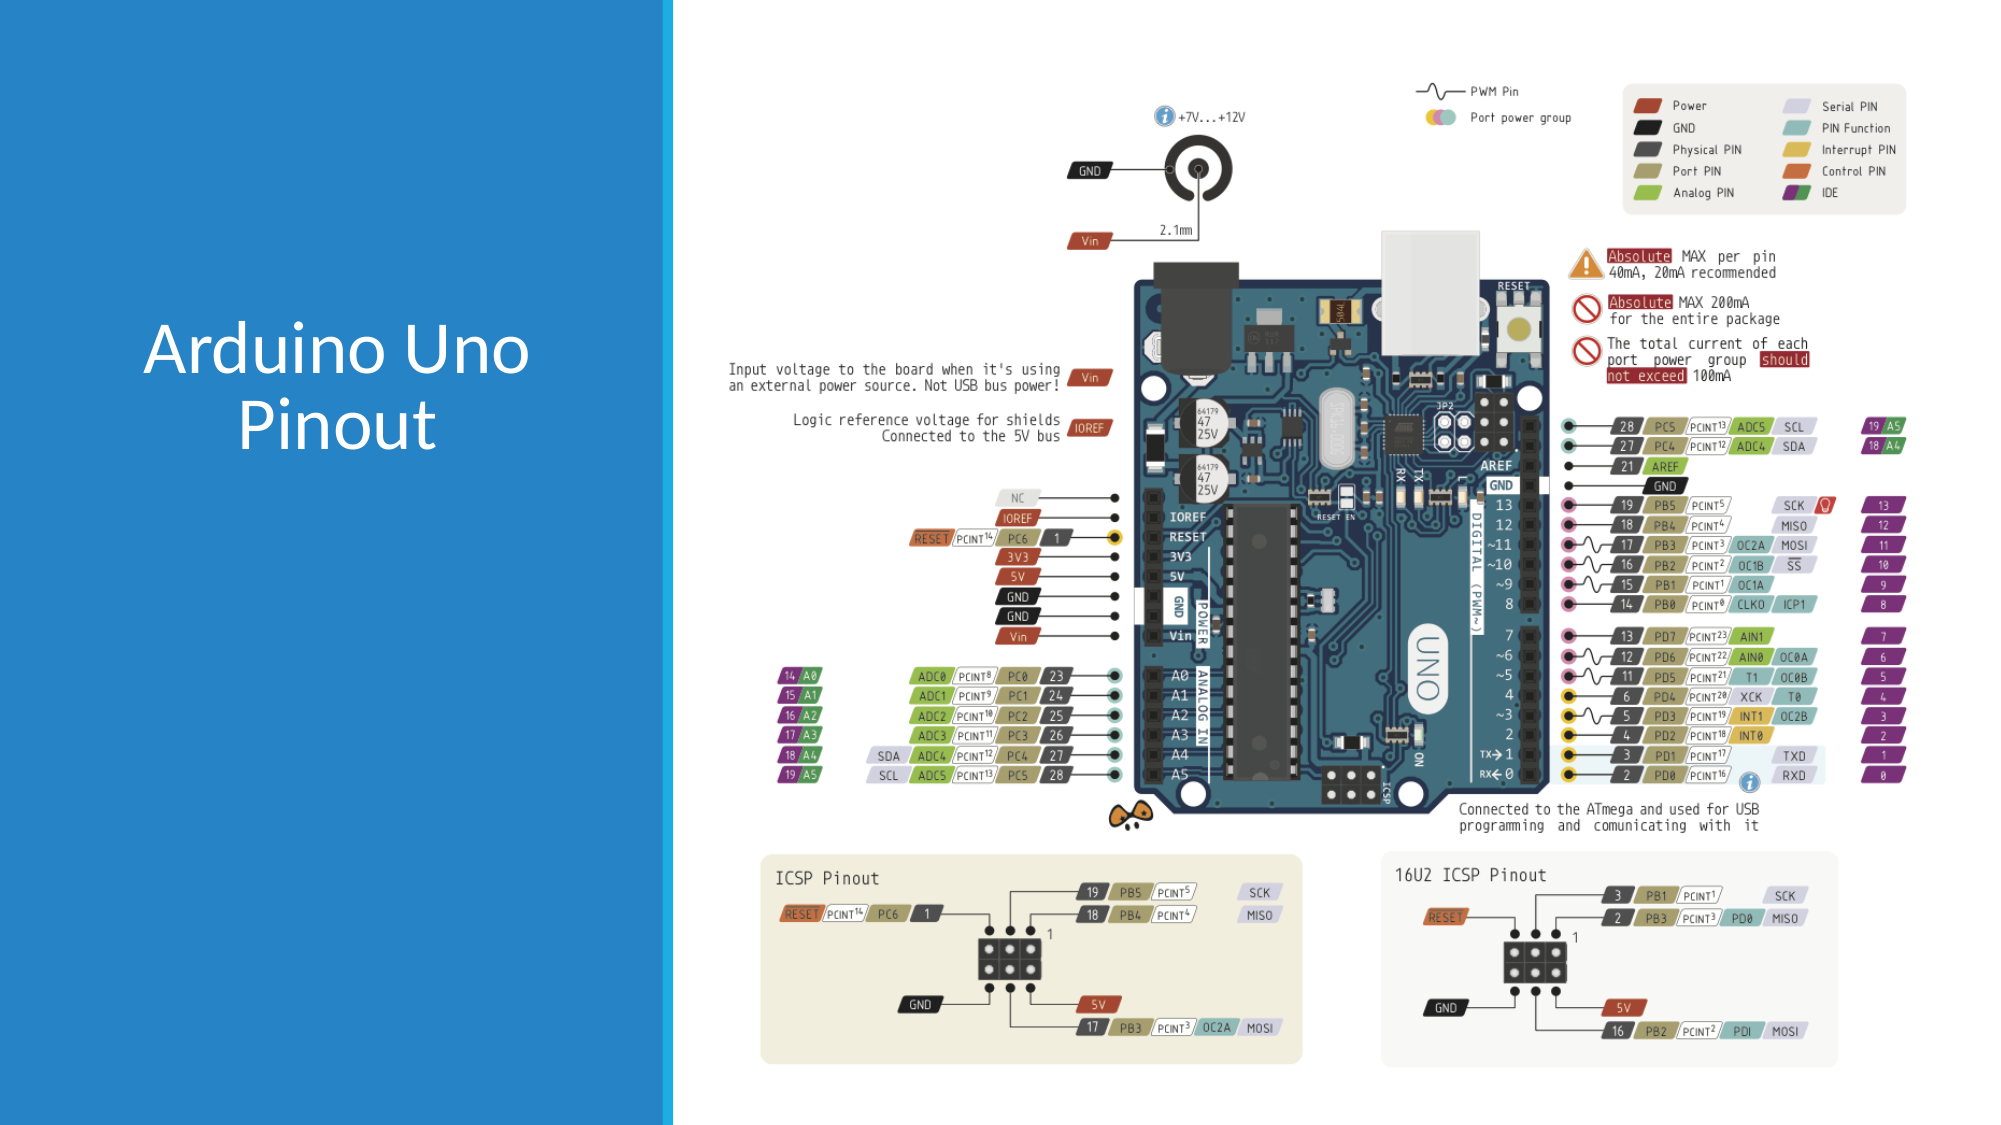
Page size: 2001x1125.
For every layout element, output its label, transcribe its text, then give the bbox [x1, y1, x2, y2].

title Arduino Uno Pinout [75, 97, 600, 473]
picture [709, 24, 1956, 1092]
